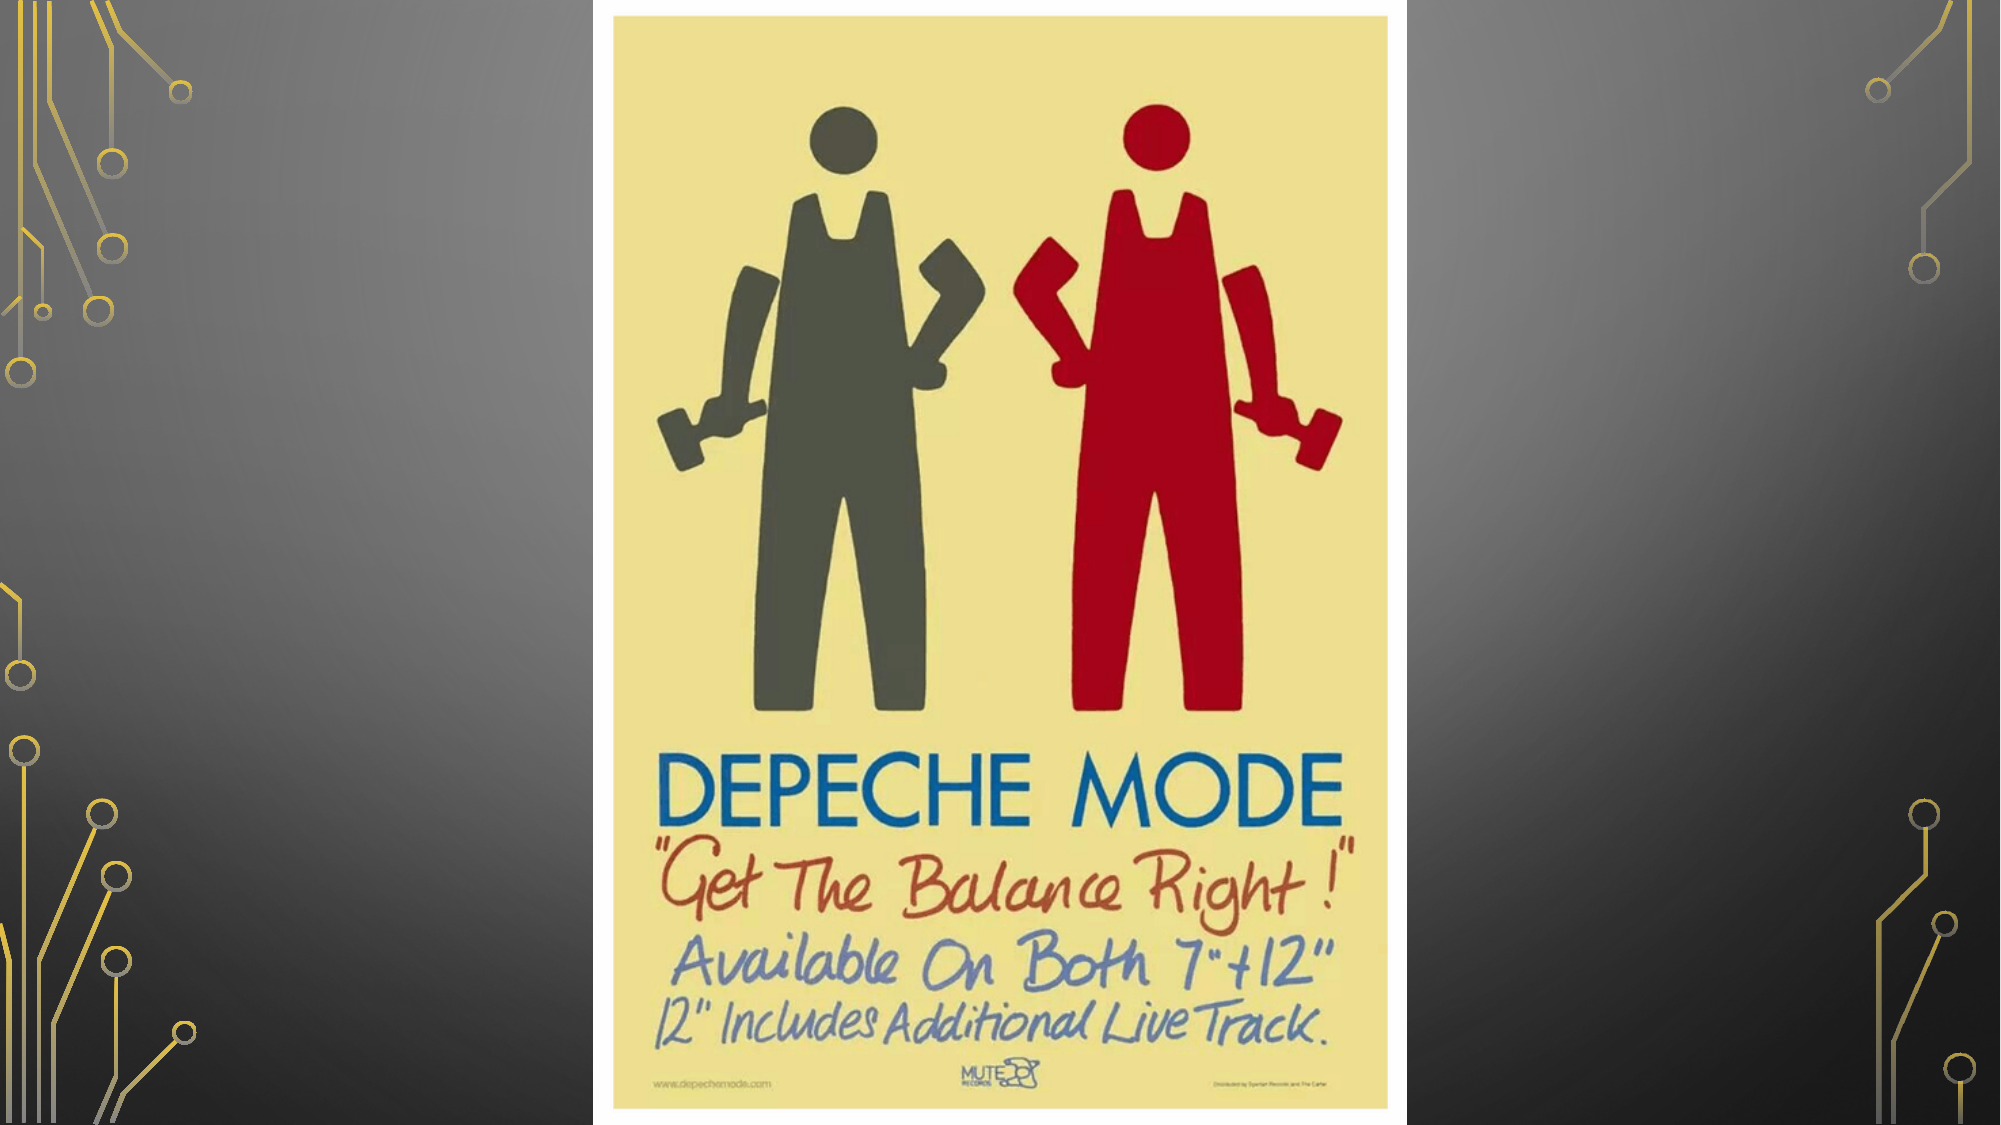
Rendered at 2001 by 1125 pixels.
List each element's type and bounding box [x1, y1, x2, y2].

picture [592, 0, 1407, 1125]
